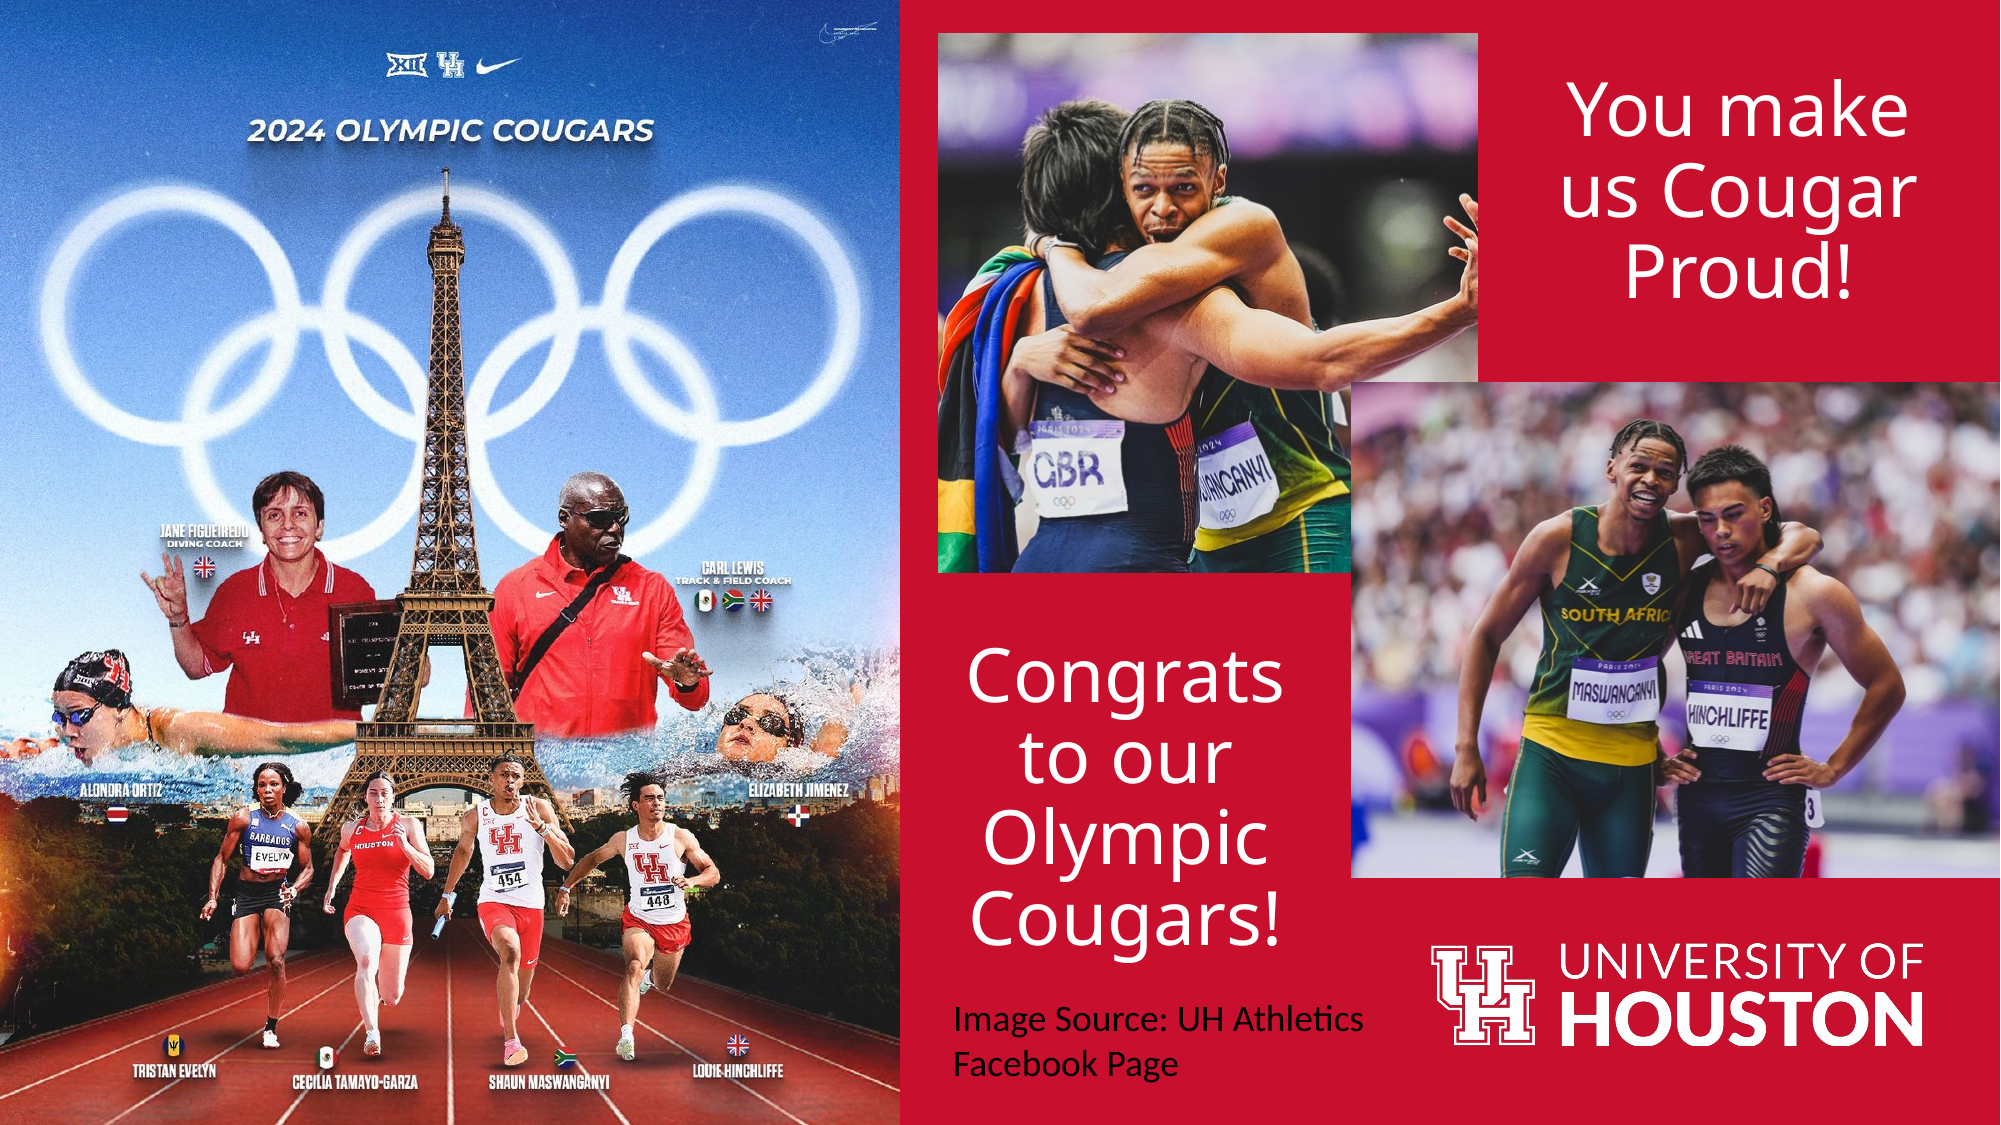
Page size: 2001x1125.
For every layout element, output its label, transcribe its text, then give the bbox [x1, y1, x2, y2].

text_box Image Source: UH Athletics Facebook Page [938, 986, 1381, 1092]
text_box Congrats to our Olympic Cougars! [938, 630, 1314, 733]
picture [0, 0, 900, 1125]
list You make us Cougar Proud! [1511, 64, 1967, 168]
picture [938, 33, 2000, 878]
